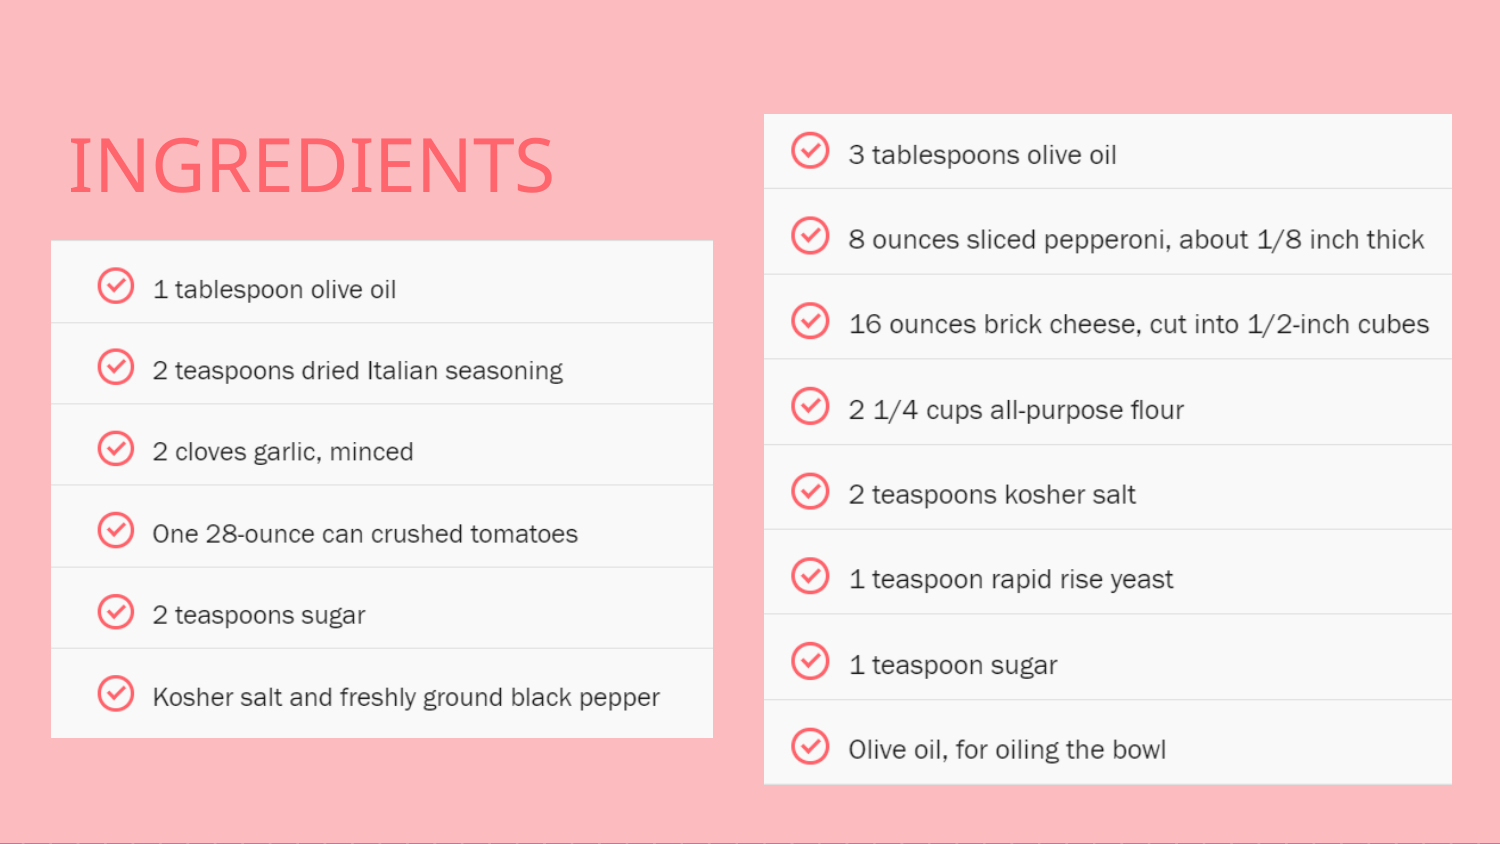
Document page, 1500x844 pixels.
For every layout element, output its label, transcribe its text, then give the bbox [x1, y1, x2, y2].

picture [763, 114, 1453, 786]
picture [50, 240, 714, 738]
text_box INGREDIENTS [54, 110, 717, 215]
text_box [0, 0, 1500, 844]
